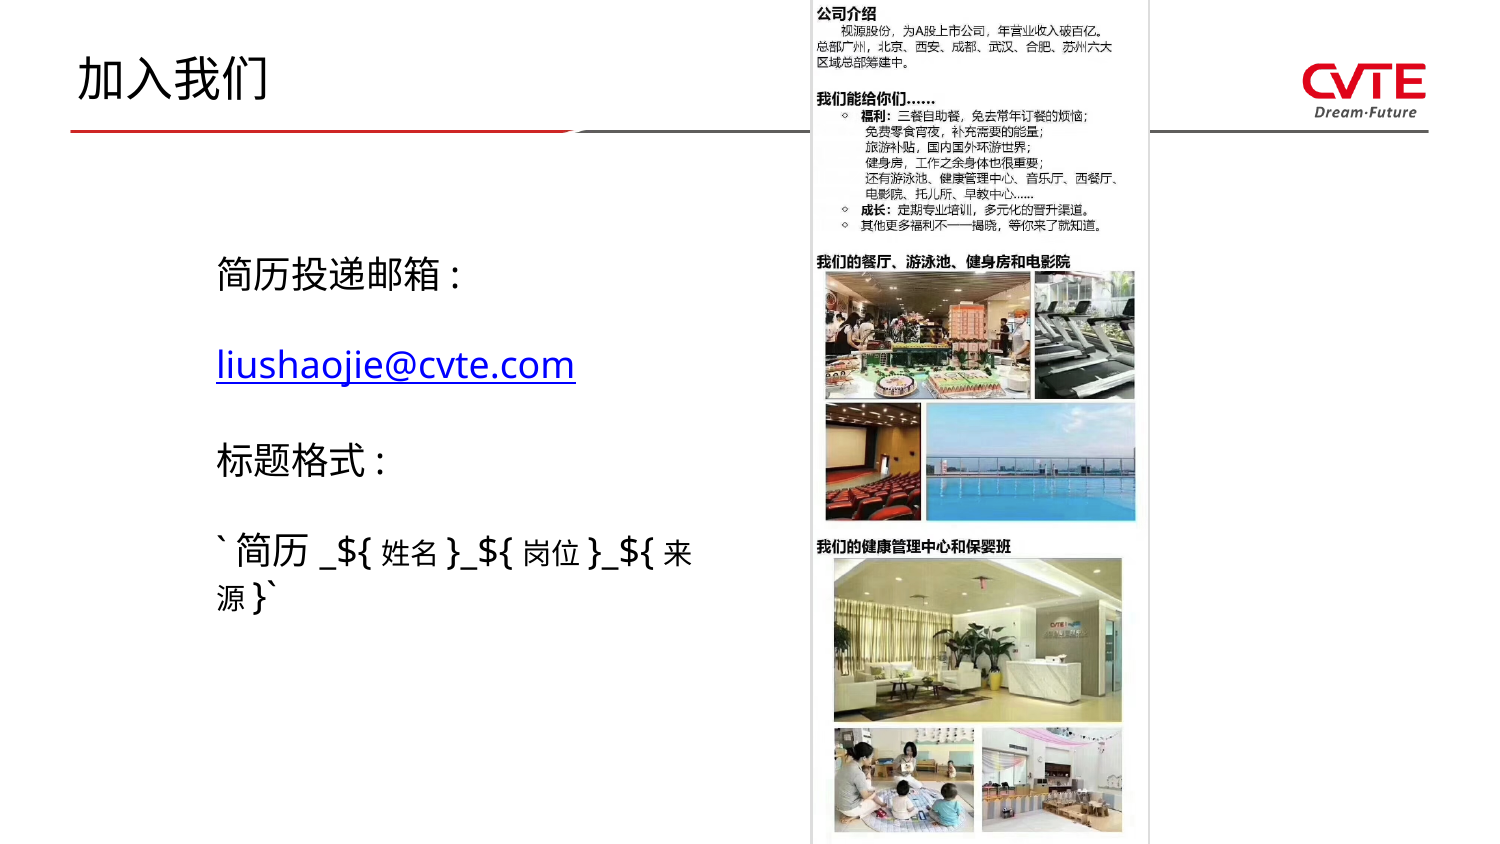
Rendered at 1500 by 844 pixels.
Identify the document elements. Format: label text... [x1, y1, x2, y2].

title 加入我们 [69, 40, 806, 122]
picture [812, 0, 1149, 844]
picture [1150, 50, 1438, 133]
title 加入我们 [1153, 40, 1422, 122]
text_box 简历投递邮箱: liushaojie@cvte.com 标题格式: `简历_${姓名}_${岗位}_${来源}` [208, 243, 732, 625]
